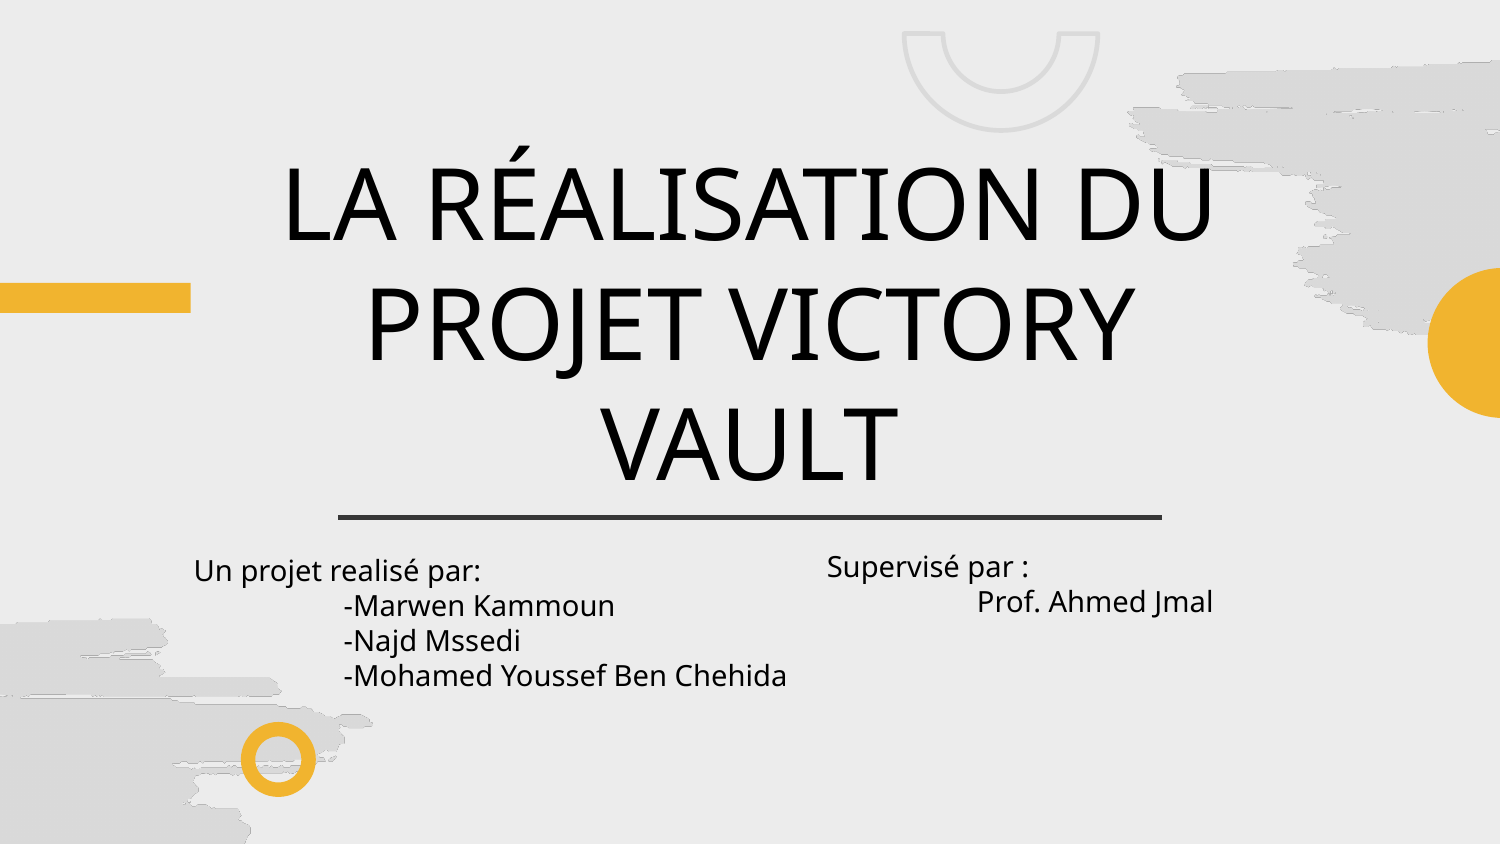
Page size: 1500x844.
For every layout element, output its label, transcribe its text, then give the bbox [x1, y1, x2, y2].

picture [256, 737, 301, 782]
picture [1127, 54, 1500, 343]
text_box [0, 282, 191, 313]
picture [0, 618, 373, 844]
title LA RÉALISATION DU PROJET VICTORY VAULT [187, 125, 1313, 501]
text_box Supervisé par : Prof. Ahmed Jmal [811, 533, 1500, 718]
subtitle Un projet realisé par: -Marwen Kammoun -Najd Mssedi -Mohamed Youssef Ben Chehida [178, 536, 867, 722]
